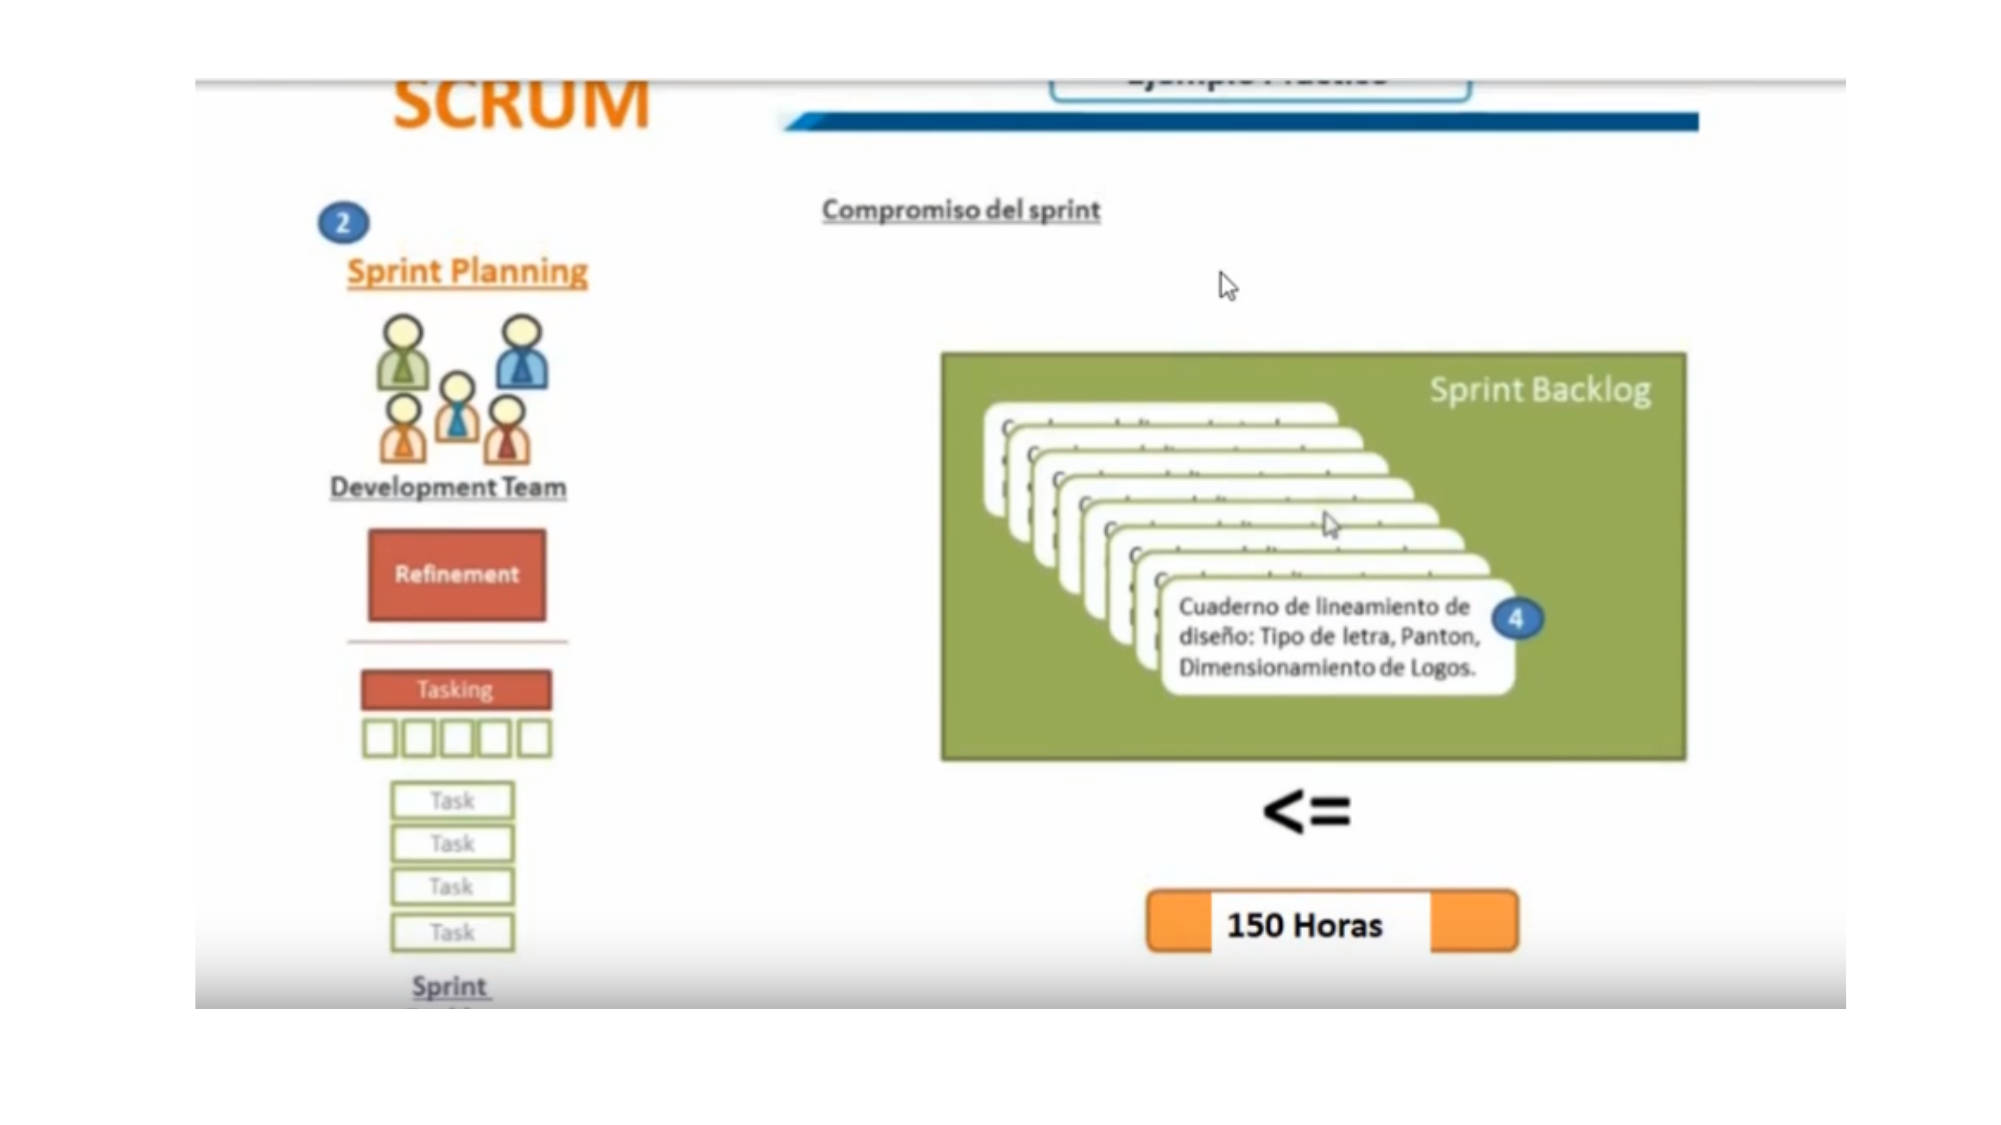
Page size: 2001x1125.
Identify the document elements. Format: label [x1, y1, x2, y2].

picture [195, 78, 1847, 1009]
